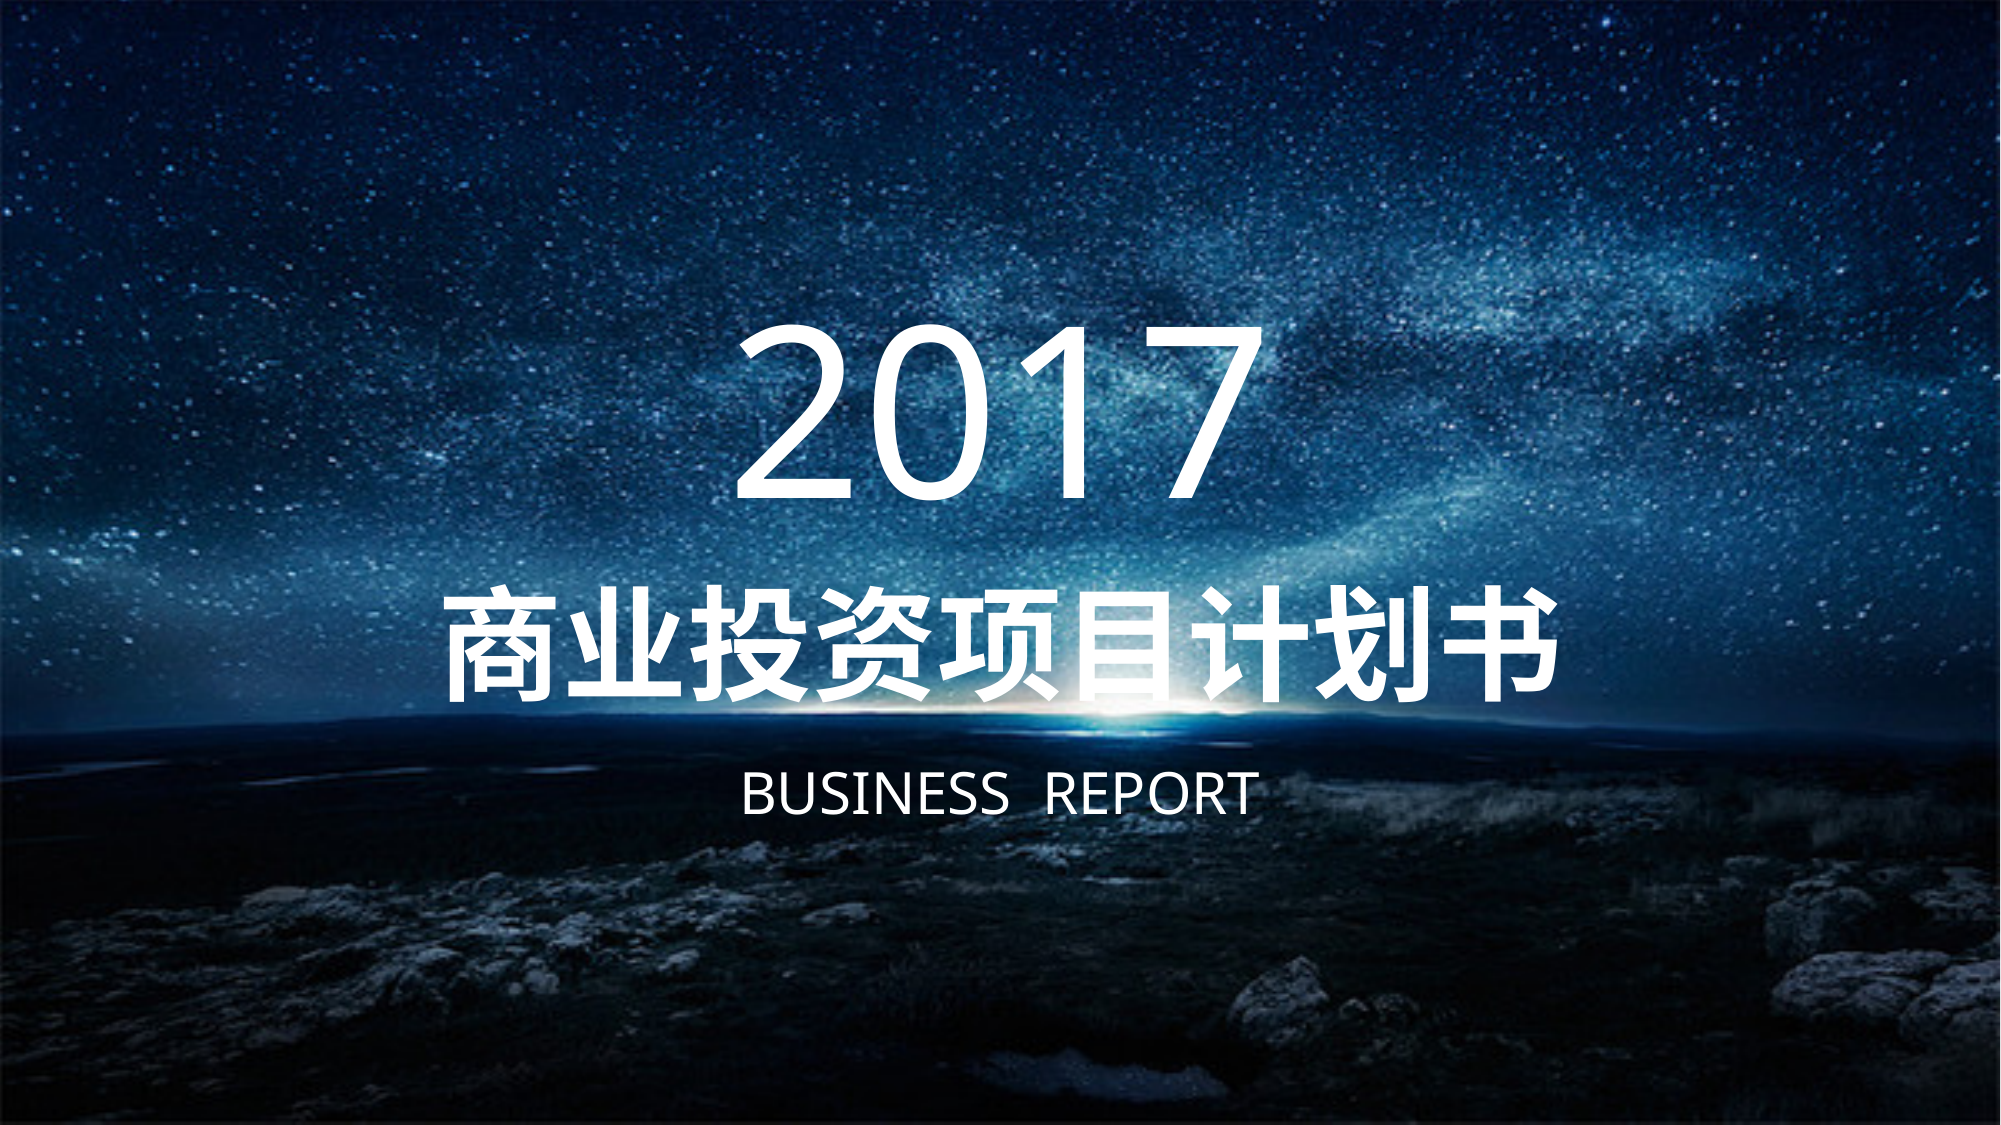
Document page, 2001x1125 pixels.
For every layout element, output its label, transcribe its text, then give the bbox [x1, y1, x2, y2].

text_box BUSINESS REPORT [724, 748, 1276, 834]
text_box 商业投资项目计划书 [422, 558, 1578, 724]
text_box 2017 [711, 251, 1289, 554]
picture [0, 0, 2001, 1125]
